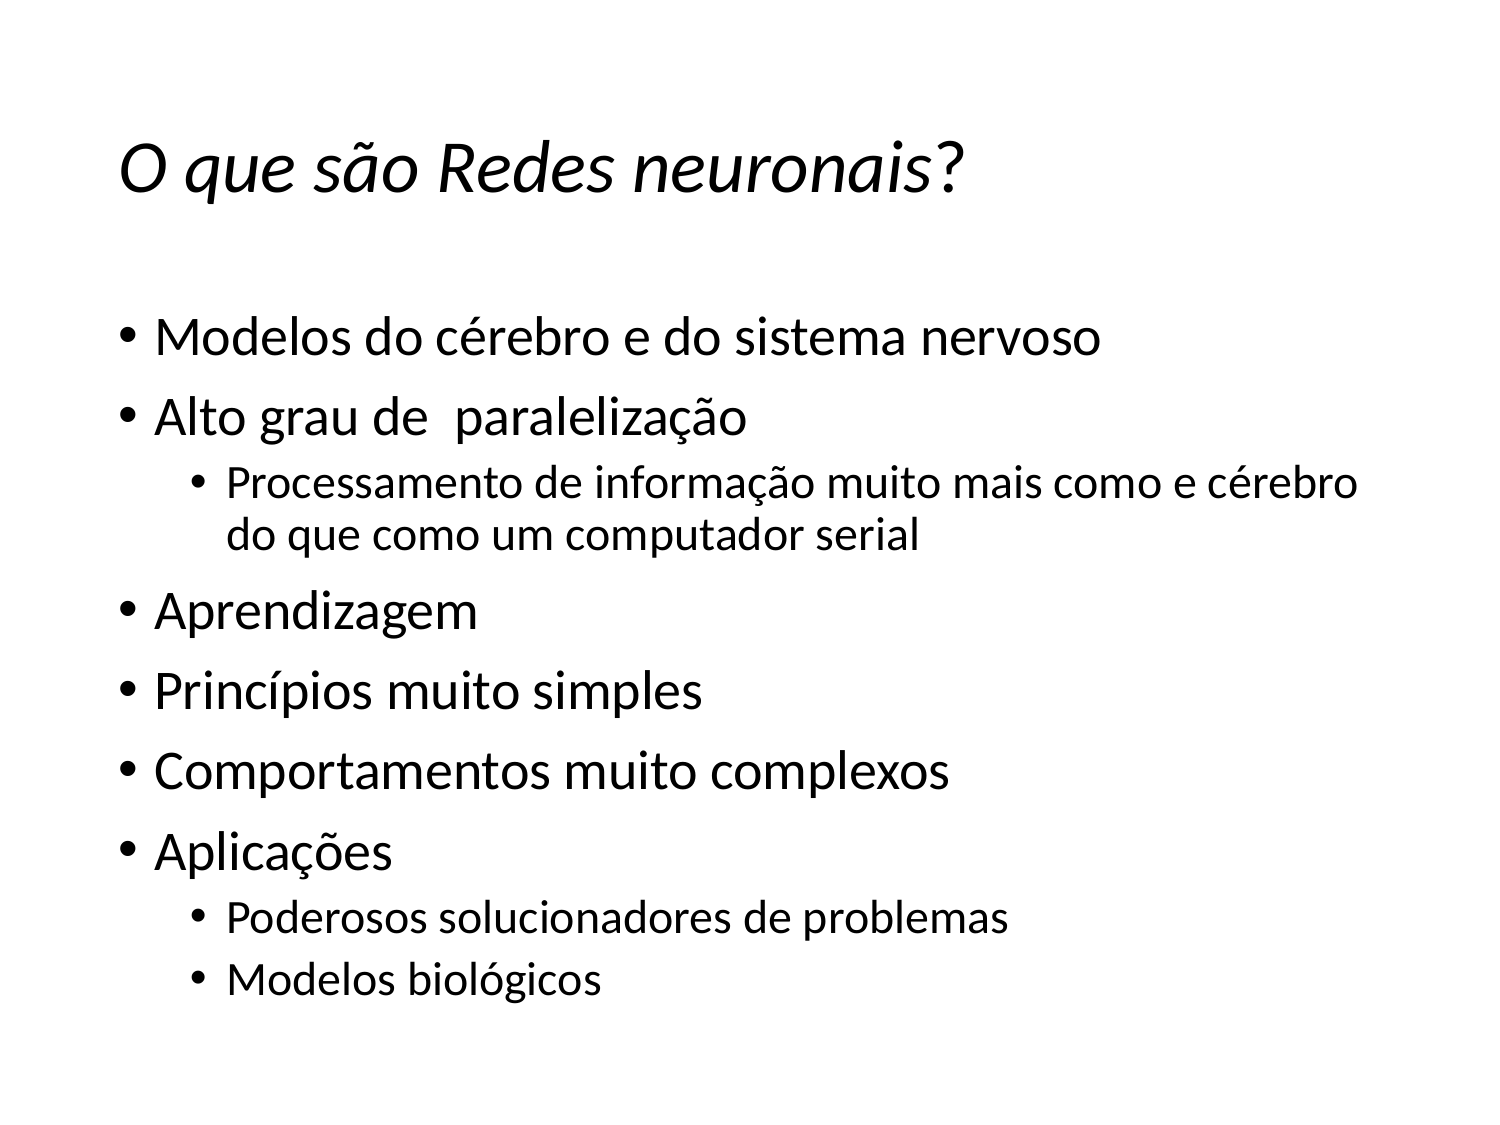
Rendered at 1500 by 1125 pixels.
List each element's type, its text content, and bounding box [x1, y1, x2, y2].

list Modelos do cérebro e do sistema nervoso Alto grau de paralelização Processamento de informação muito mais como e cérebro do que como um computador serial Aprendizagem Princípios muito simples Comportamentos muito complexos Aplicações Poderosos solucionadores de problemas Modelos biológicos [103, 299, 1397, 1014]
title O que são Redes neuronais? [103, 59, 1397, 278]
